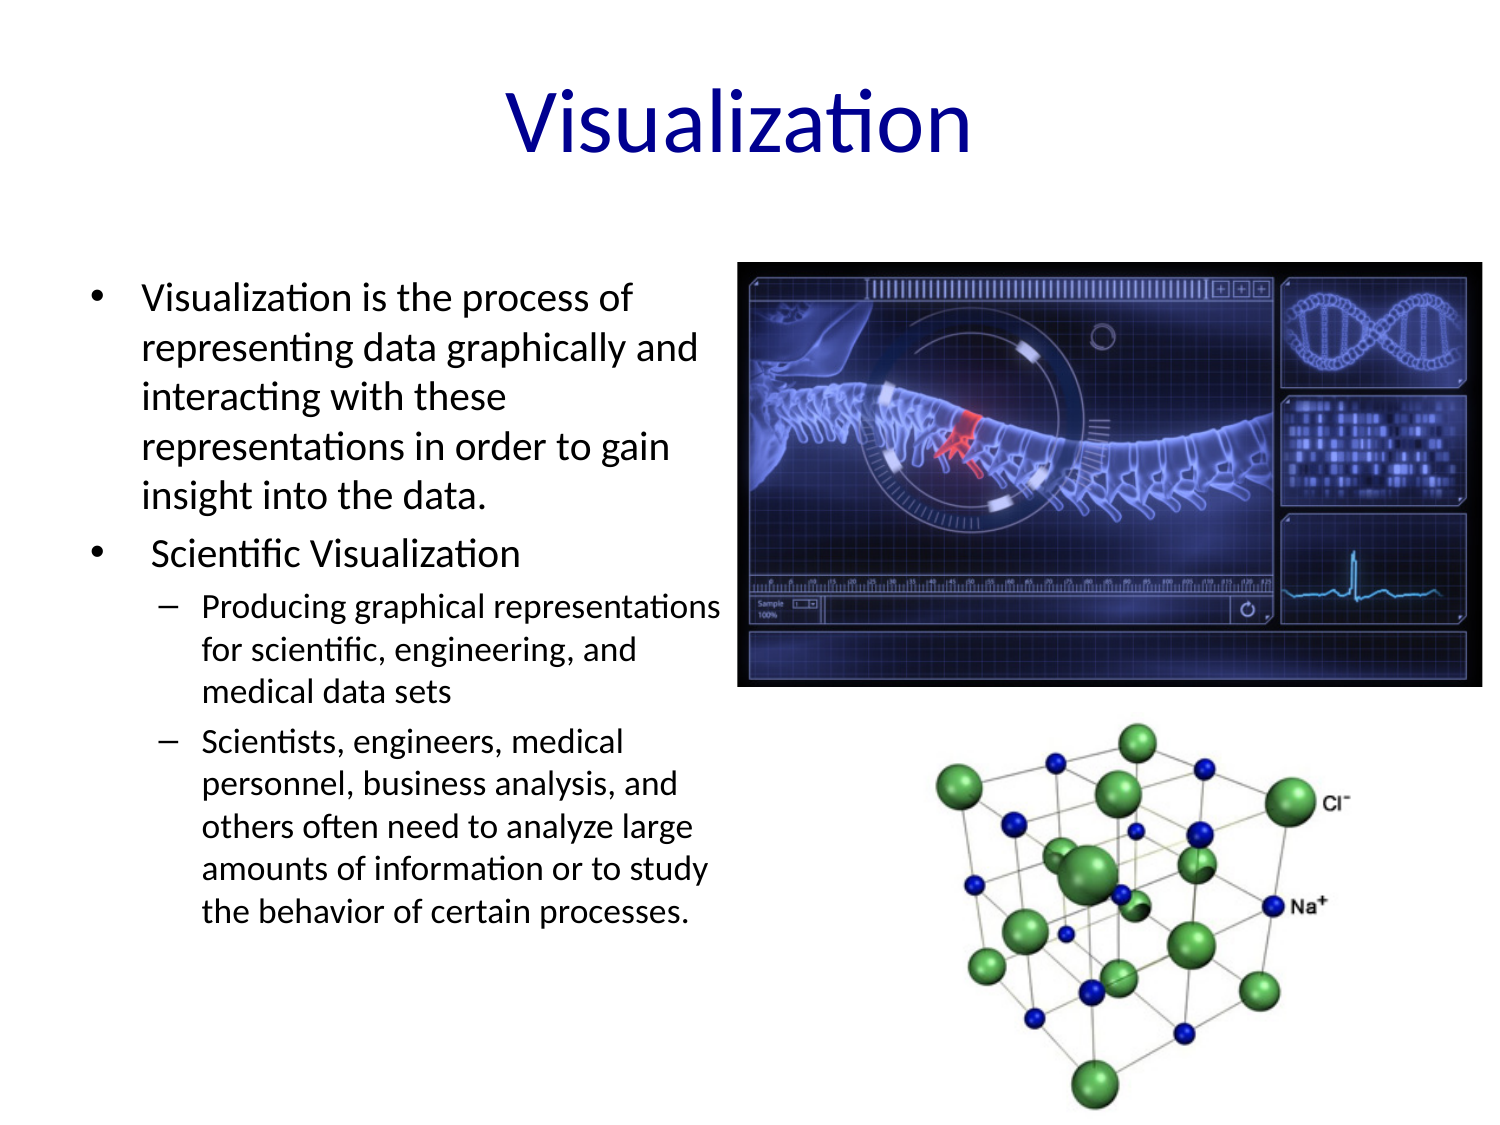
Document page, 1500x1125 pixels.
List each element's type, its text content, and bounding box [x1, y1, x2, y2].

picture [860, 712, 1393, 1125]
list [737, 262, 1483, 688]
list Visualization is the process of representing data graphically and interacting with these representations in order to gain insight into the data. Scientific Visualization Producing graphical representations for scientific, engineering, and medical data sets Scientists, engineers, medical personnel, business analysis, and others often need to analyze large amounts of information or to study the behavior of certain processes. [75, 262, 738, 1005]
title Visualization [0, 0, 1500, 233]
